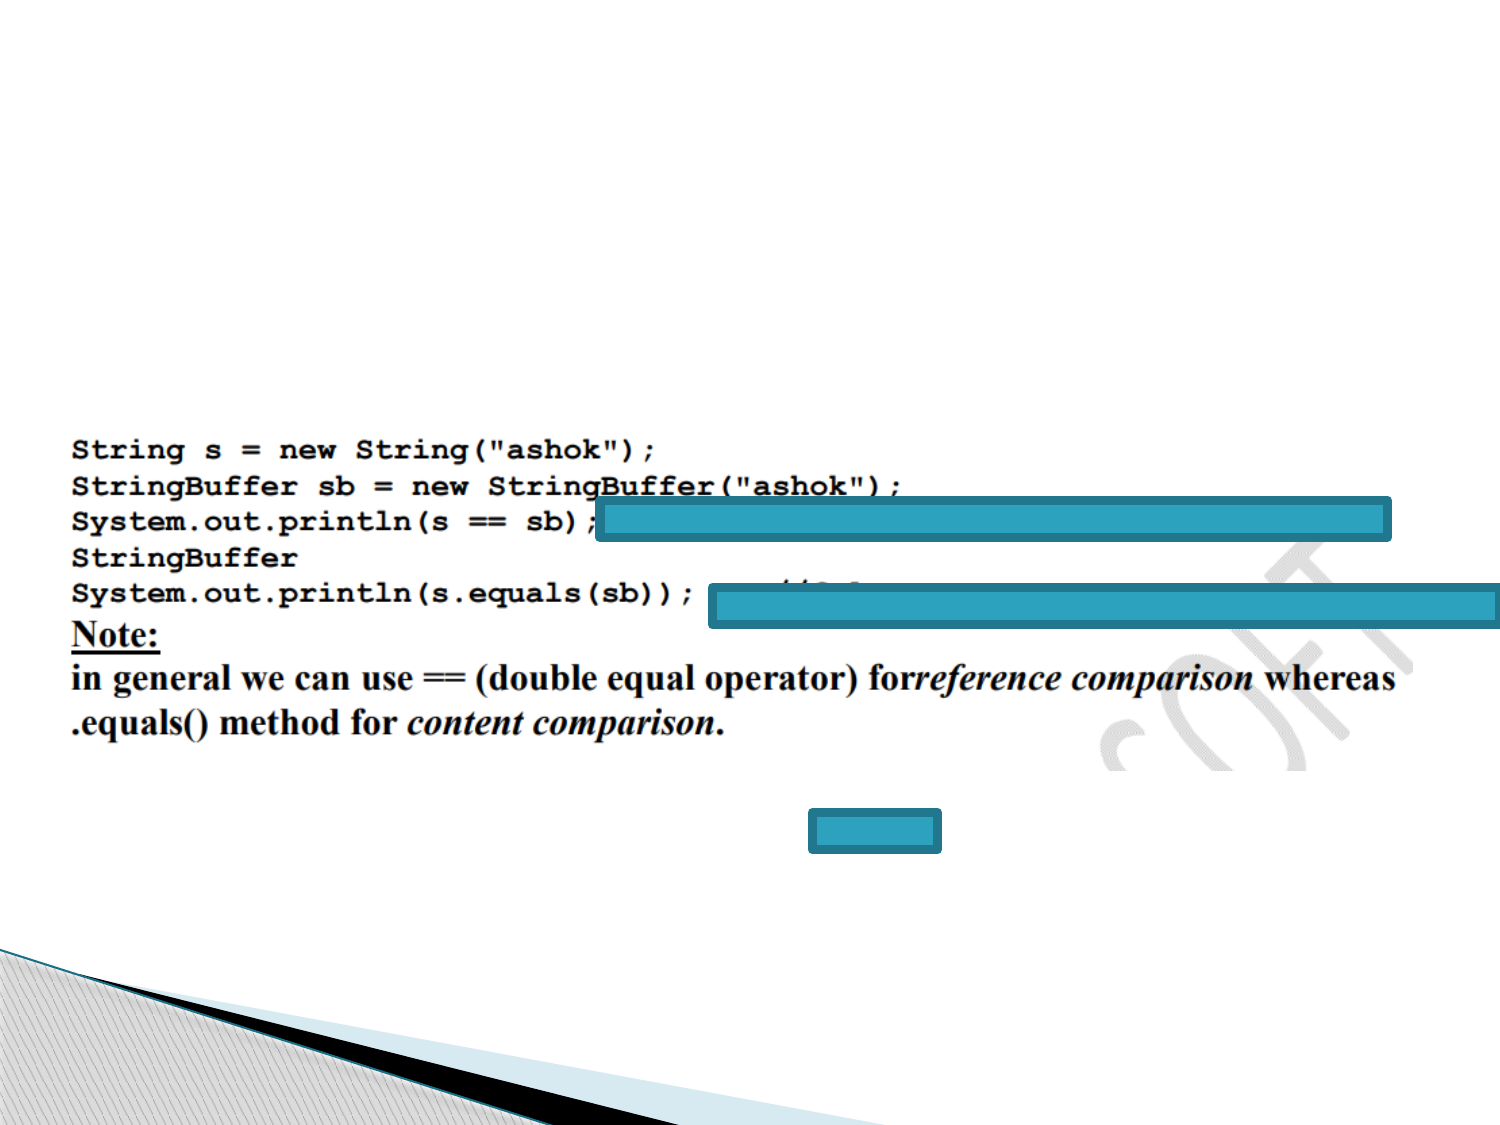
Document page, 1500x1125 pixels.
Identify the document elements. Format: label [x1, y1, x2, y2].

text_box [808, 808, 942, 854]
list [62, 437, 1413, 772]
text_box [1418, 583, 1500, 629]
